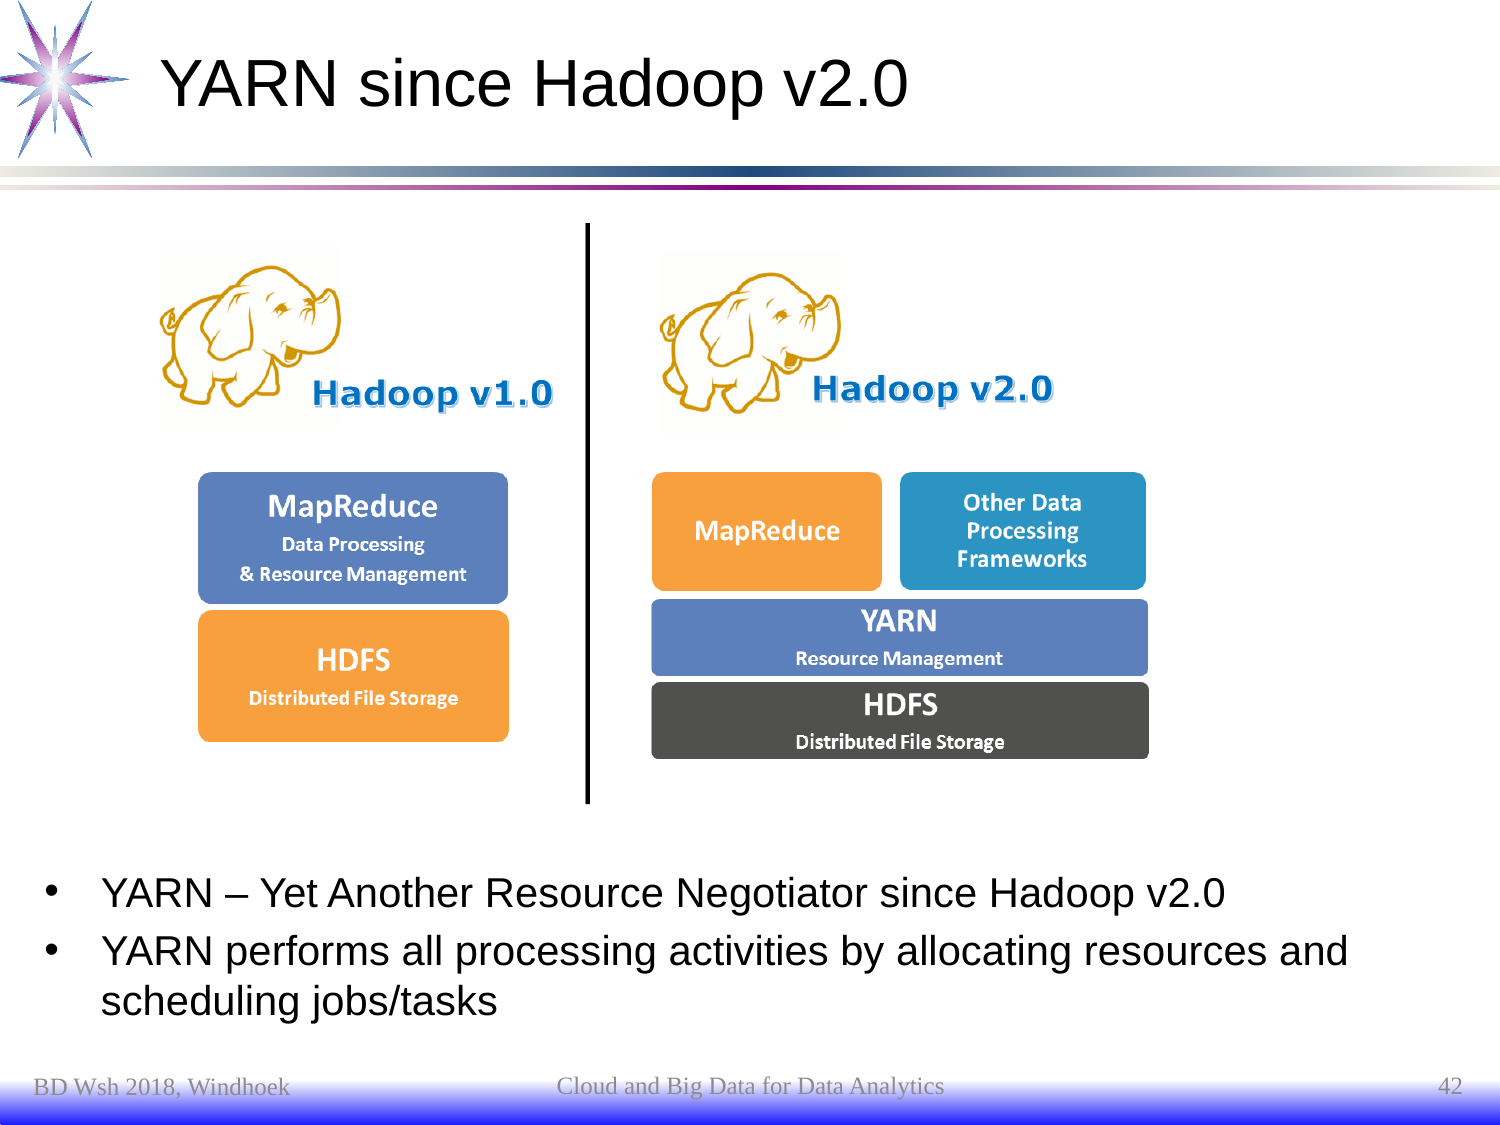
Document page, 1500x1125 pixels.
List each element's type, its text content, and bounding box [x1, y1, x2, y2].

title YARN since Hadoop v2.0 [147, 24, 1425, 135]
list YARN – Yet Another Resource Negotiator since Hadoop v2.0 YARN performs all processing activities by allocating resources and scheduling jobs/tasks [29, 857, 1471, 1035]
picture [147, 222, 1176, 805]
slide_number BD Wsh 2018, Windhoek [18, 1064, 390, 1106]
footer Cloud and Big Data for Data Analytics [513, 1063, 989, 1106]
slide_number 42 [1128, 1064, 1478, 1106]
